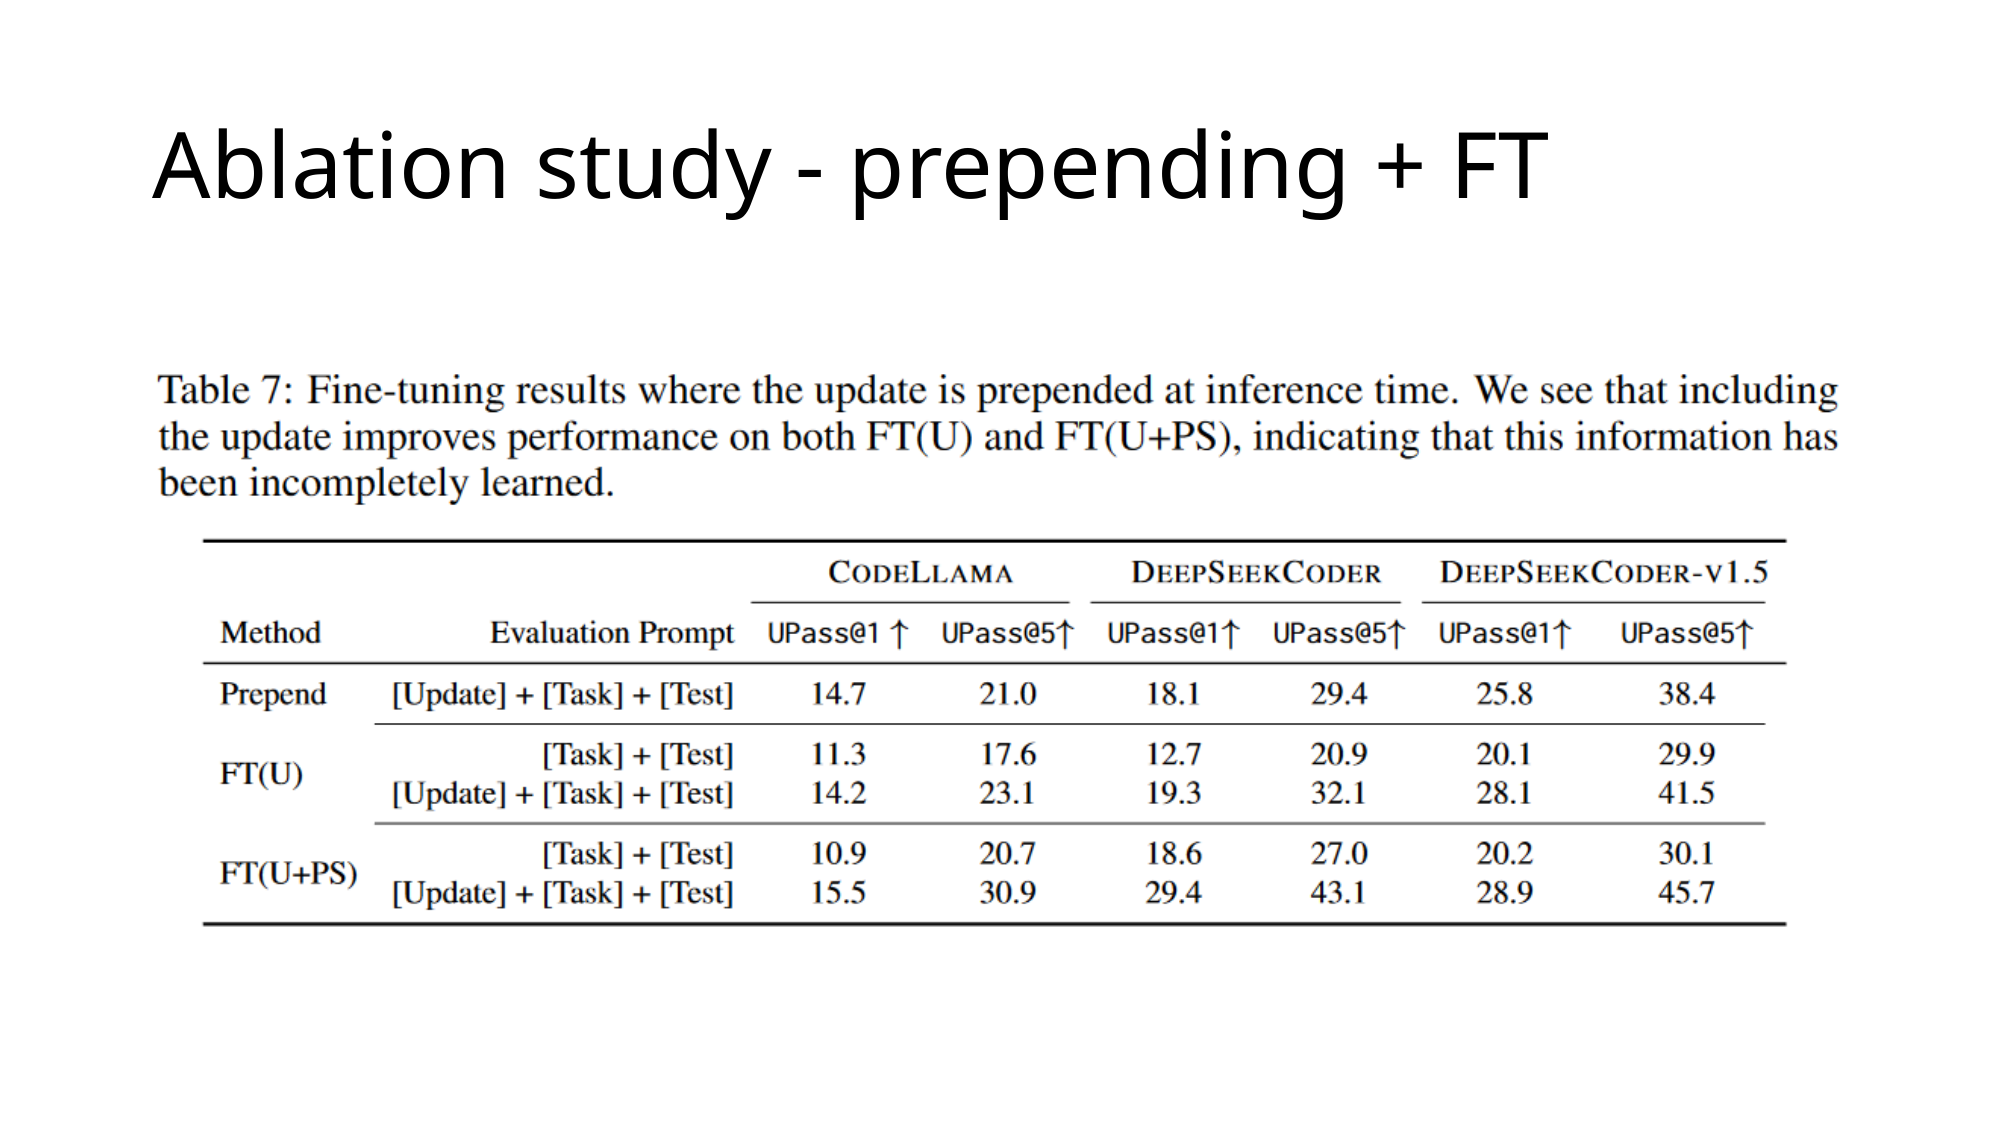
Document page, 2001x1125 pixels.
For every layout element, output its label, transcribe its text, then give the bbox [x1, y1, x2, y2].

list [137, 370, 1863, 942]
title Ablation study - prepending + FT [137, 59, 1863, 278]
